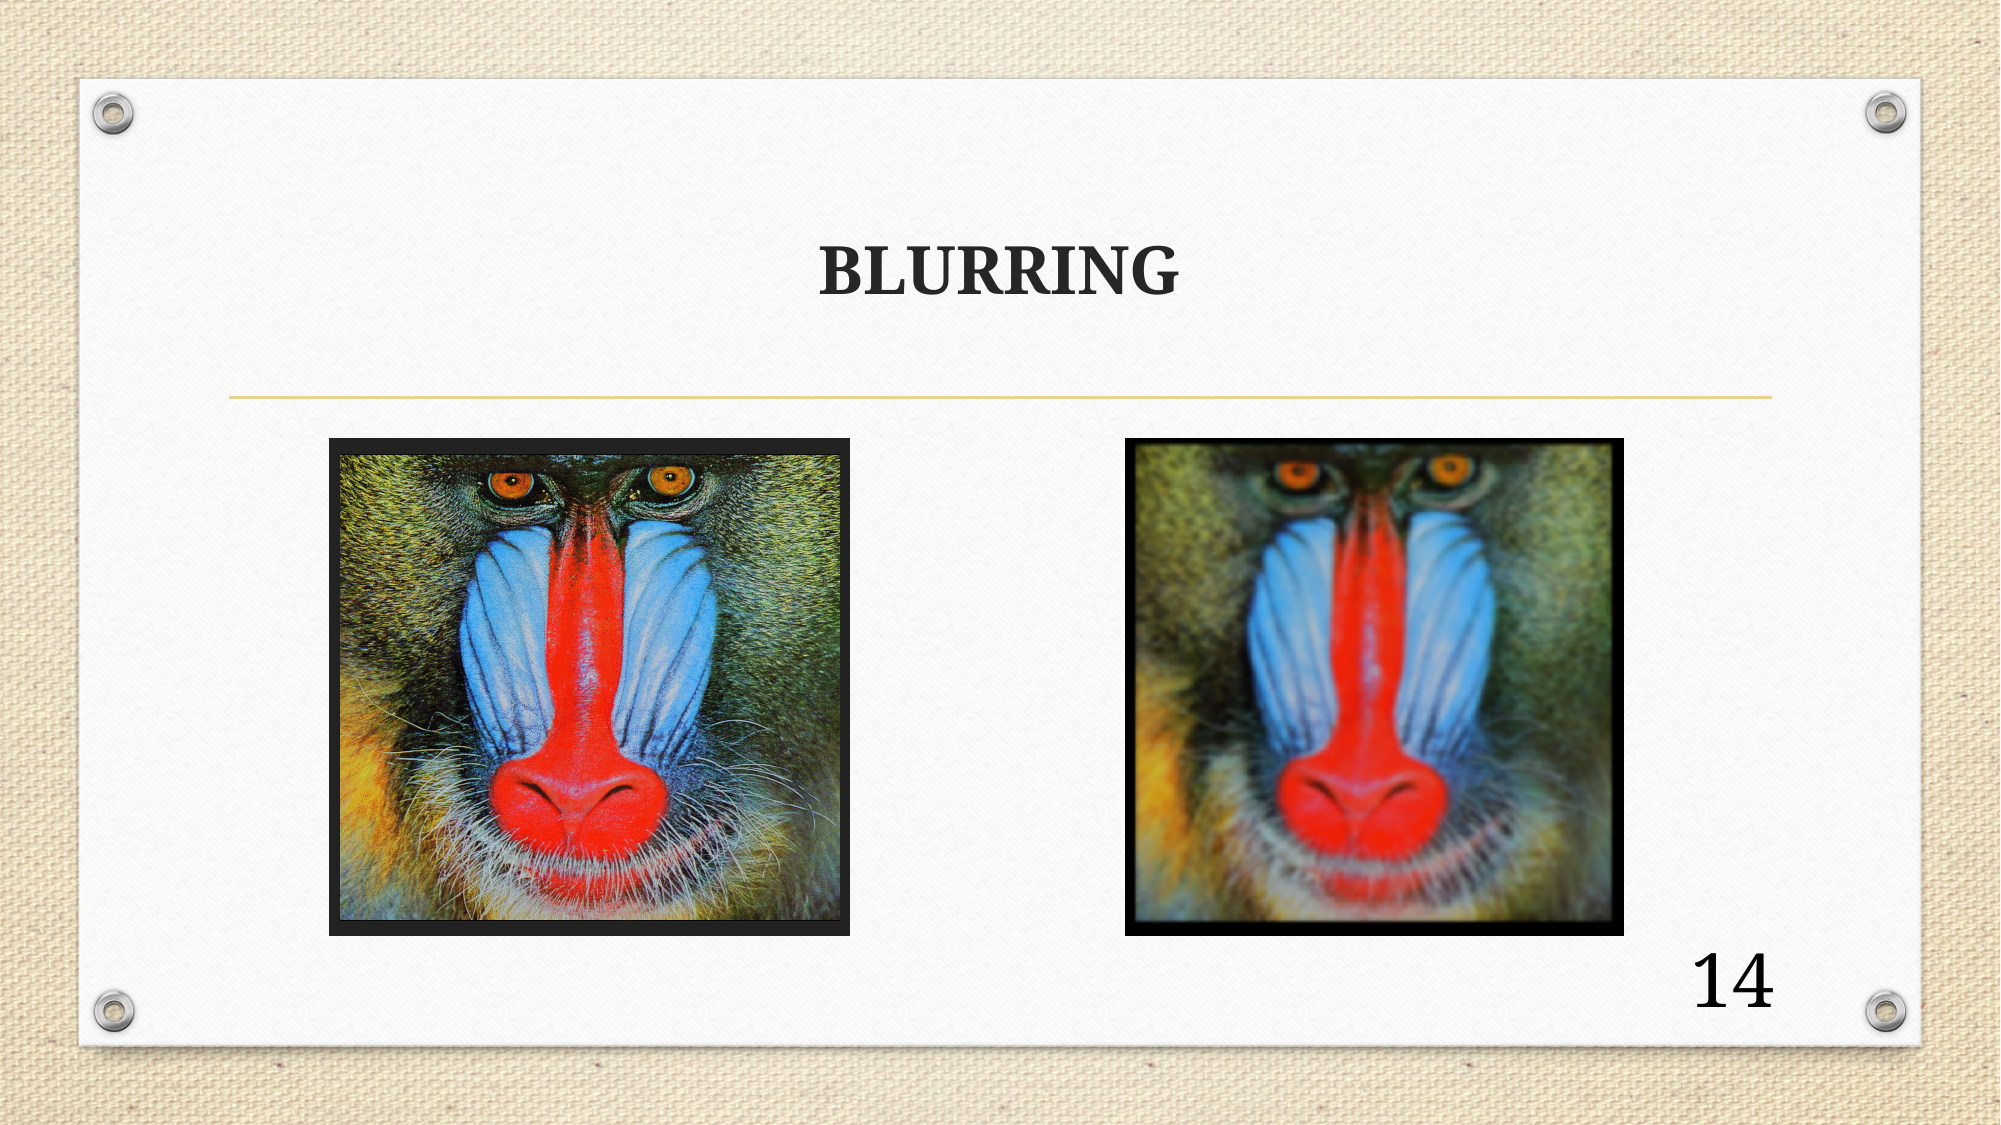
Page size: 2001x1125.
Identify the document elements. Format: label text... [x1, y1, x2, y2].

slide_number 14 [1675, 964, 1790, 1004]
picture [0, 0, 2001, 1125]
title BLURRING [212, 161, 1788, 375]
